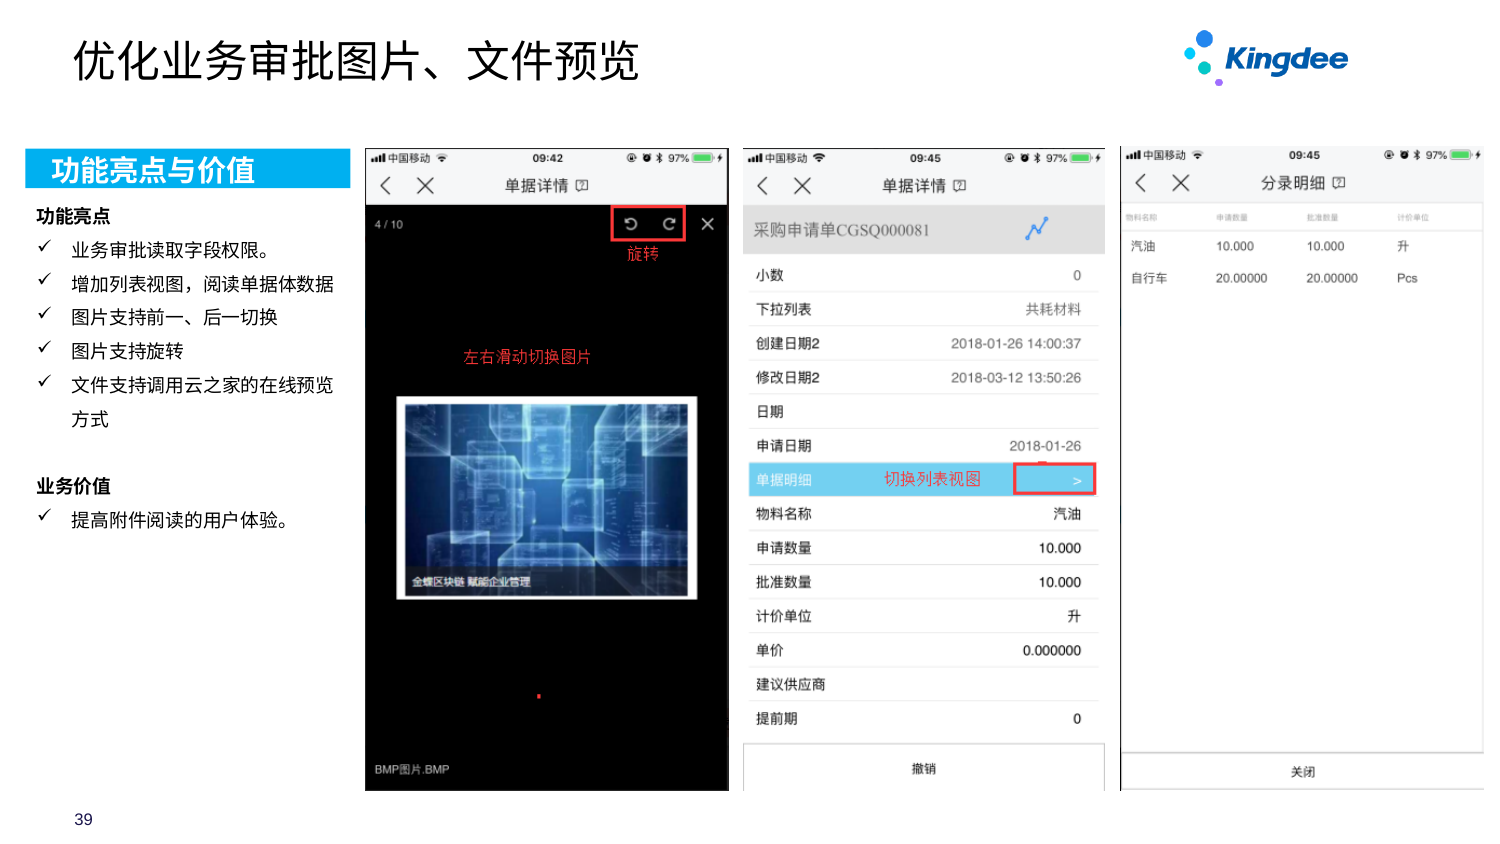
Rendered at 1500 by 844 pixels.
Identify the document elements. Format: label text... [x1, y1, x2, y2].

title 优化业务审批图片、文件预览 [72, 33, 1452, 121]
text_box 功能亮点 业务审批读取字段权限。 增加列表视图，阅读单据体数据 图片支持前一、后一切换 图片支持旋转 文件支持调用云之家的在线预览方式 业务价值 提高附件阅读的用户体验。 [25, 188, 351, 598]
text_box 功能亮点与价值 [39, 146, 329, 188]
picture [365, 148, 729, 791]
picture [743, 148, 1106, 791]
text_box [329, 148, 351, 188]
text_box [25, 148, 39, 188]
picture [1120, 146, 1484, 791]
